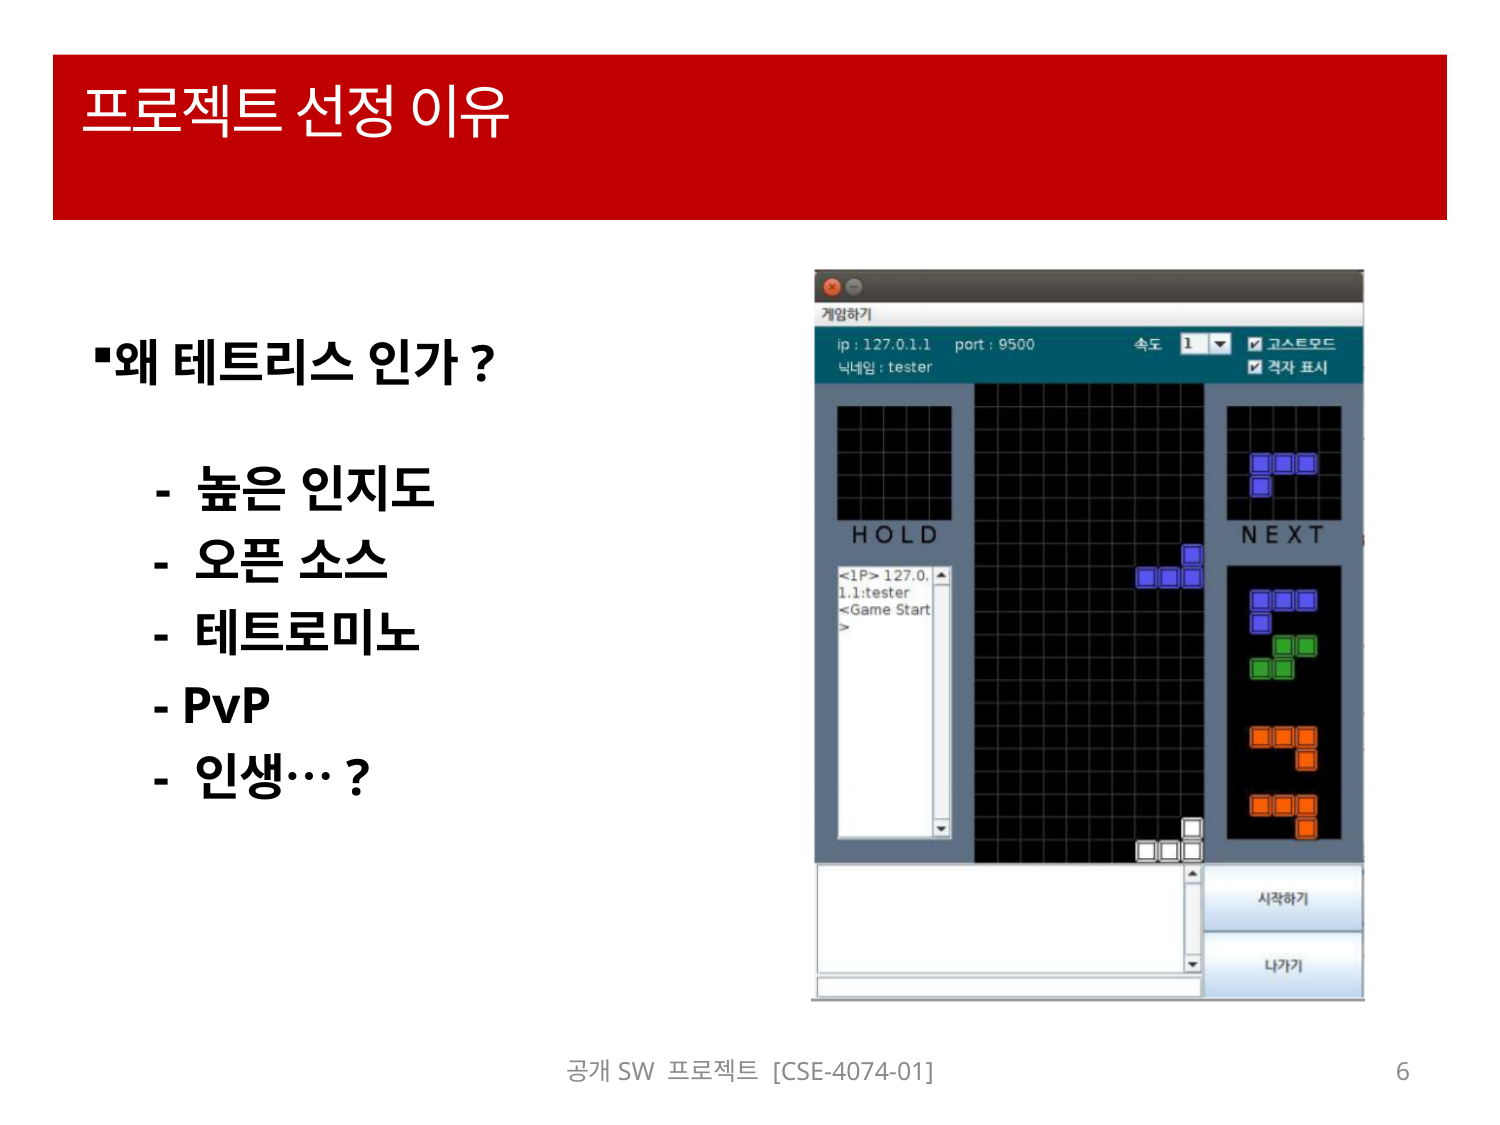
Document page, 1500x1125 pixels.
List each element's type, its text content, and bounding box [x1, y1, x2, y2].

text_box 공개SW 프로젝트 [CSE-4074-01] [512, 1040, 988, 1101]
text_box 왜 테트리스 인가? - 높은 인지도 - 오픈 소스 - 테트로미노 - PvP - 인생…? [76, 312, 806, 813]
picture [811, 266, 1365, 1004]
text_box [51, 52, 1449, 193]
text_box [0, 193, 1500, 312]
slide_number 6 [1074, 1042, 1425, 1103]
title 프로젝트 선정 이유 [64, 67, 1415, 193]
